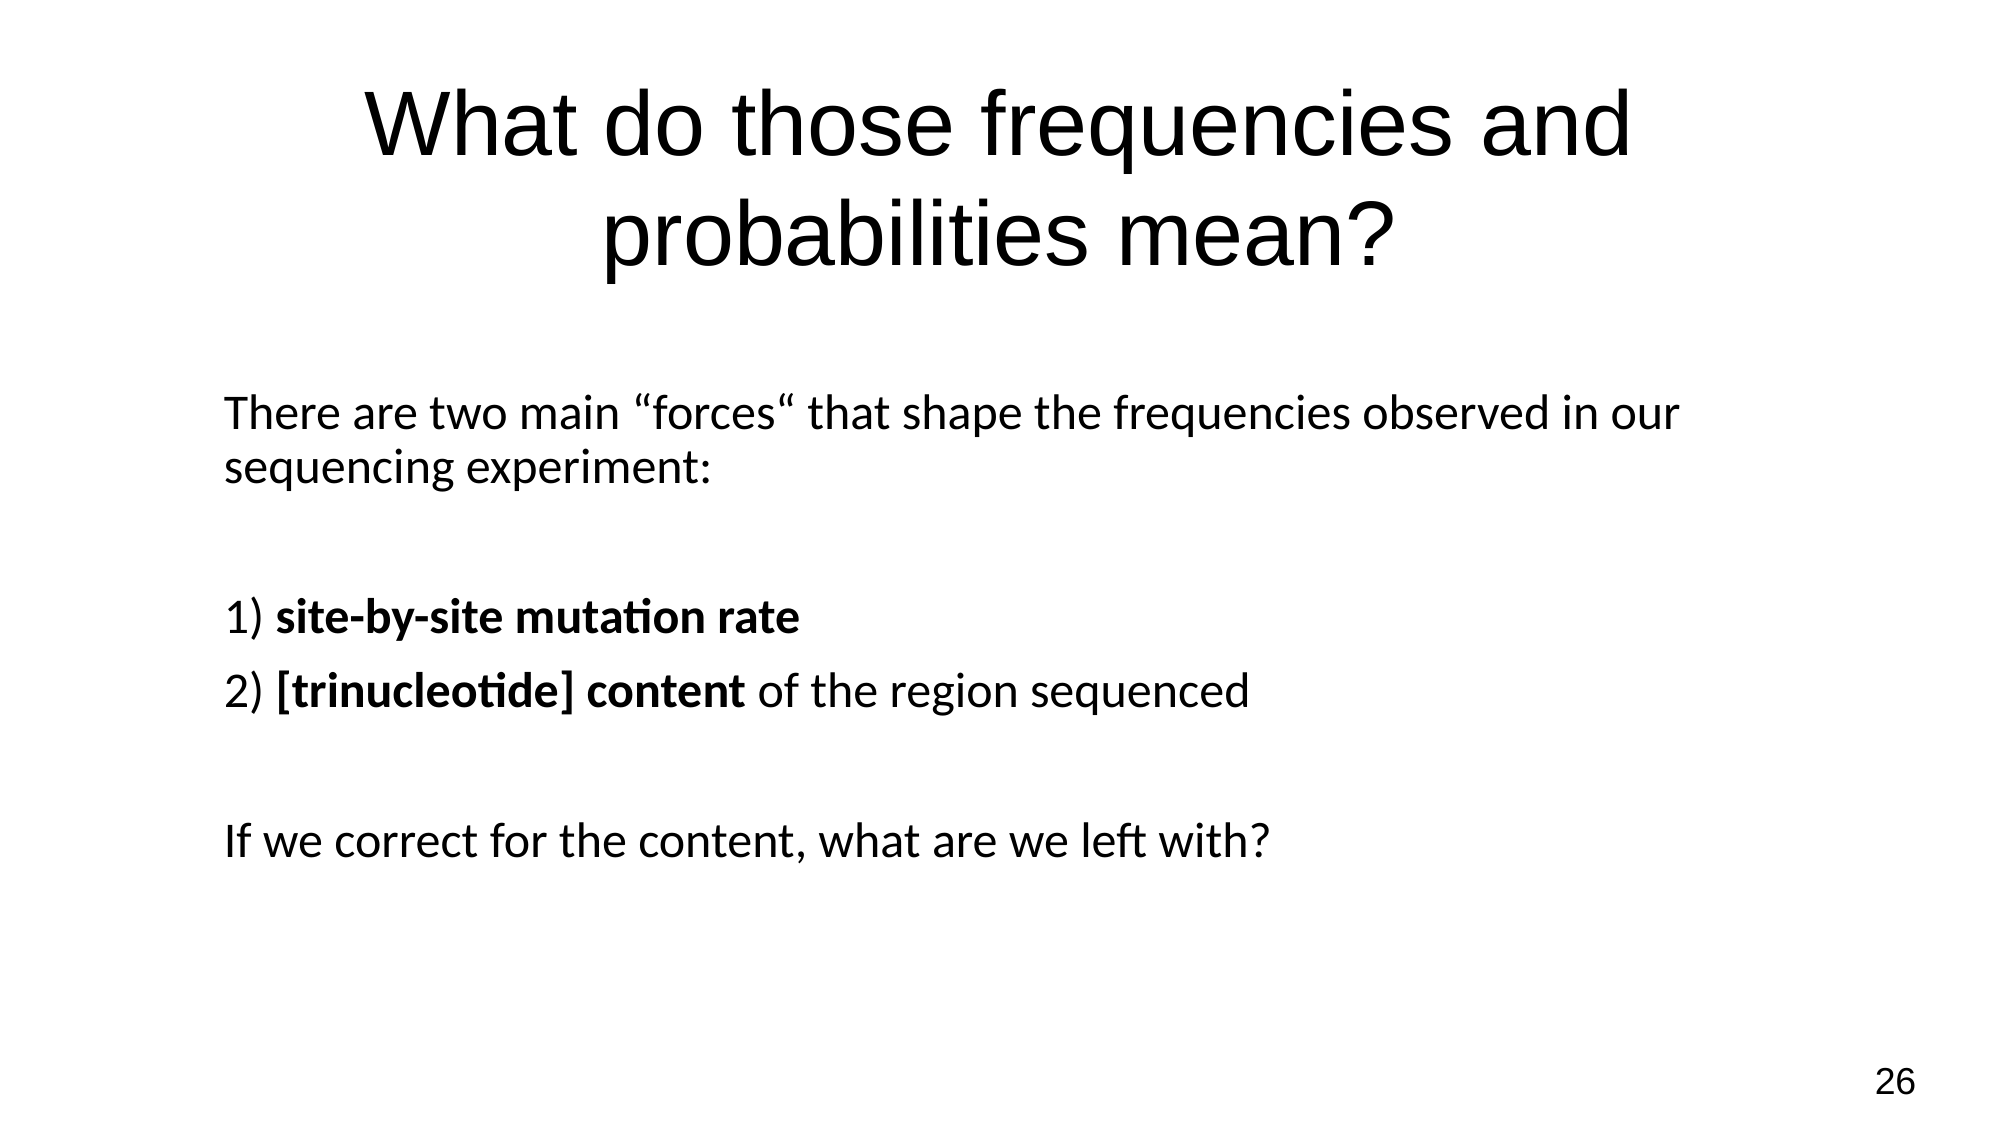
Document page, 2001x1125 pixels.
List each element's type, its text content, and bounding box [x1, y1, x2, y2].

text_box There are two main “forces“ that shape the frequencies observed in our sequencing experiment: 1) site-by-site mutation rate 2) [trinucleotide] content of the region sequenced If we correct for the content, what are we left with? [209, 379, 1934, 958]
text_box 26 [1859, 1049, 1941, 1125]
text_box What do those frequencies and probabilities mean? [137, 65, 1862, 283]
